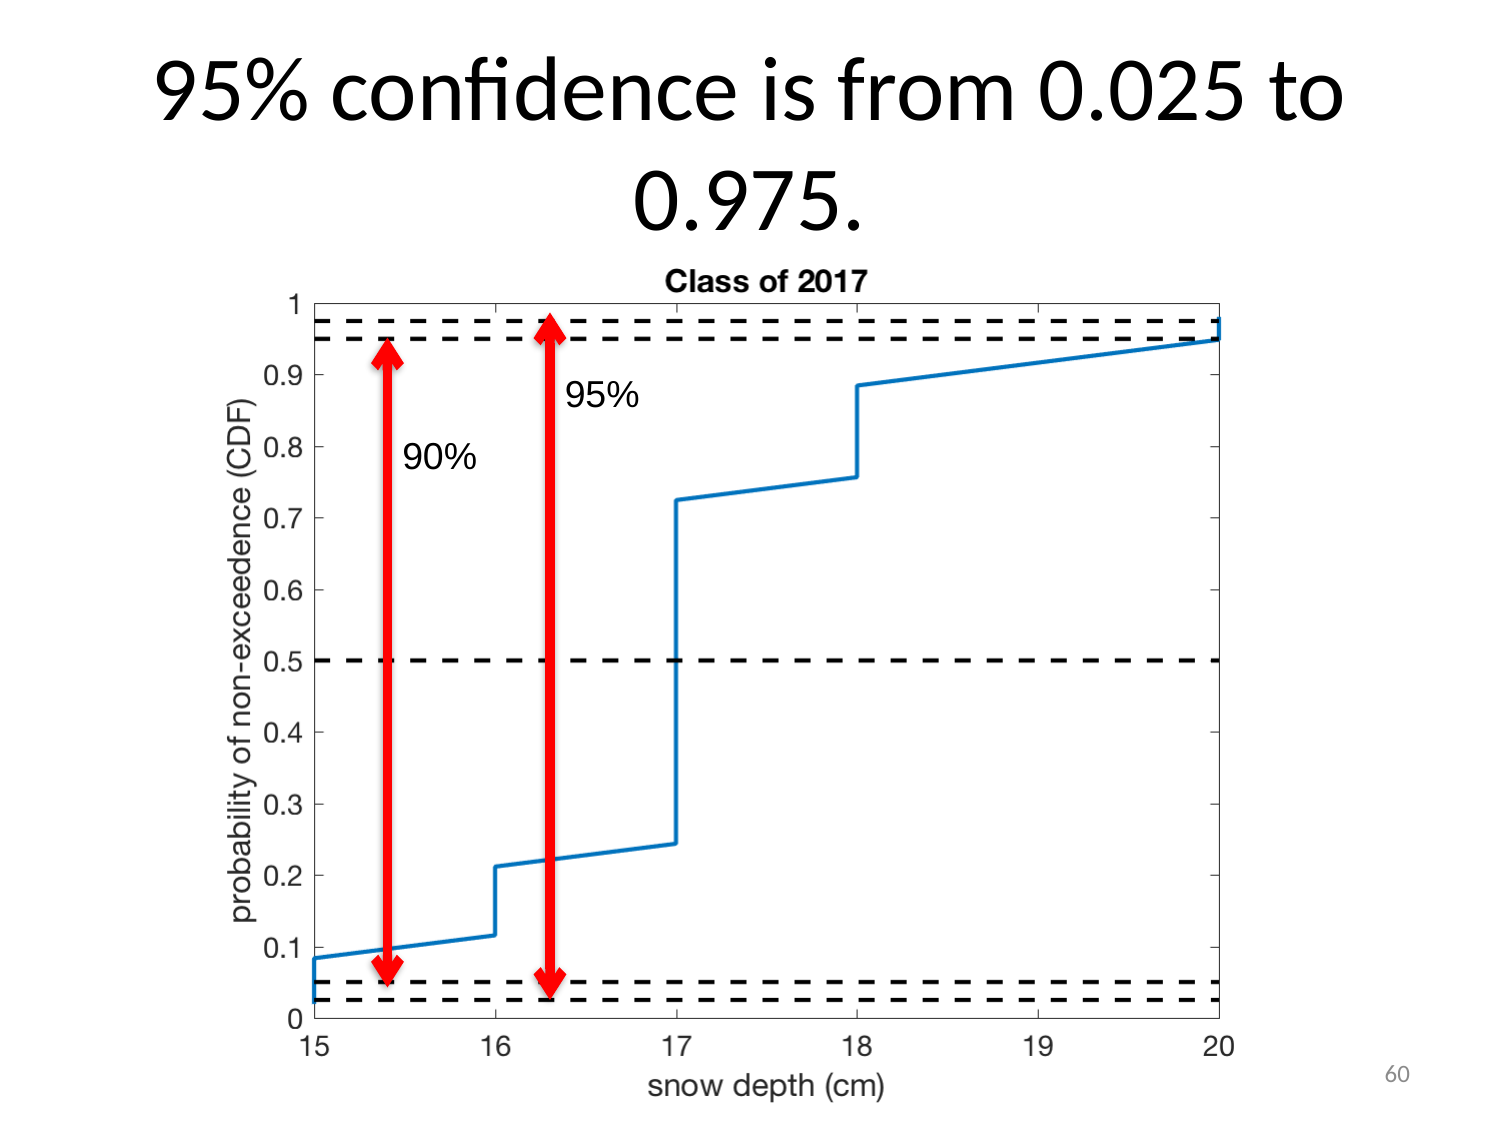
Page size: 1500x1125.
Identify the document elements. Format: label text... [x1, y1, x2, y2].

title 95% confidence is from 0.025 to 0.975. [74, 44, 1426, 233]
slide_number 60 [1333, 1042, 1425, 1103]
picture [162, 237, 1330, 1113]
